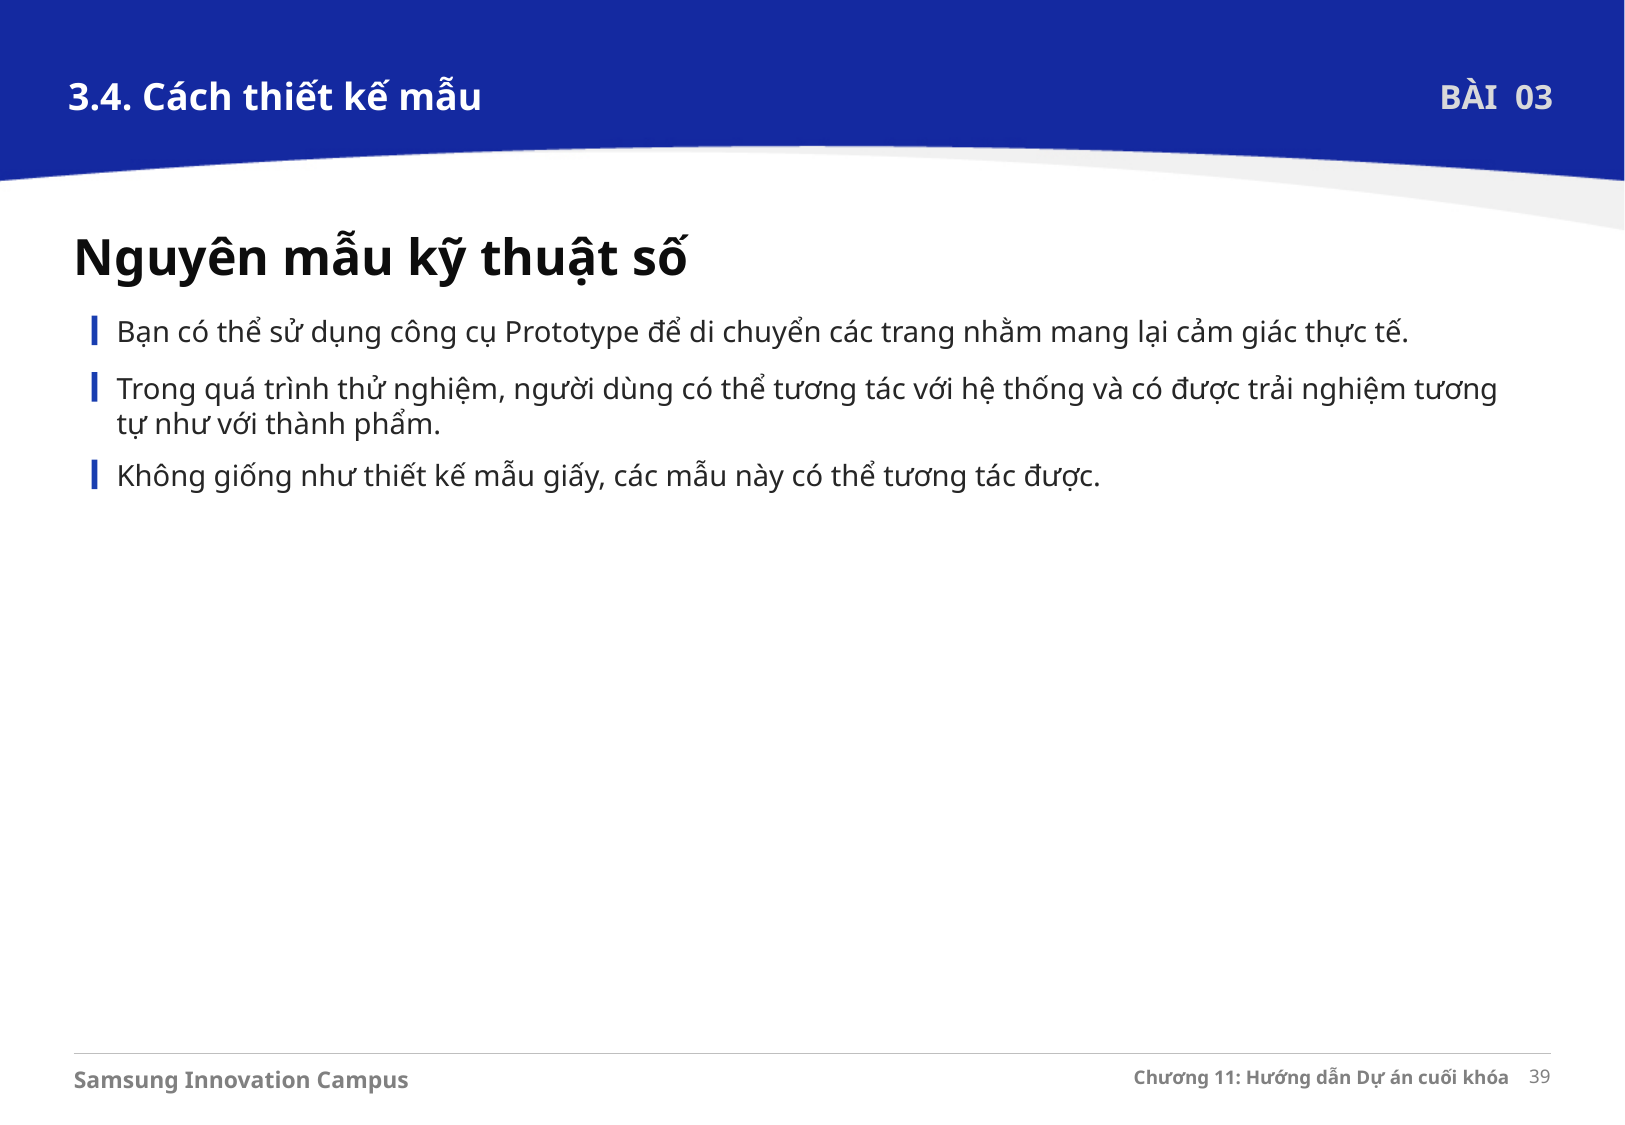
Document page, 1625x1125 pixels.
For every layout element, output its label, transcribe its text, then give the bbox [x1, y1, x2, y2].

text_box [91, 370, 1533, 442]
picture [0, 0, 1625, 1125]
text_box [68, 73, 1554, 119]
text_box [91, 457, 1533, 494]
text_box Nguyên mẫu kỹ thuật số [73, 224, 1552, 287]
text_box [91, 313, 1533, 349]
